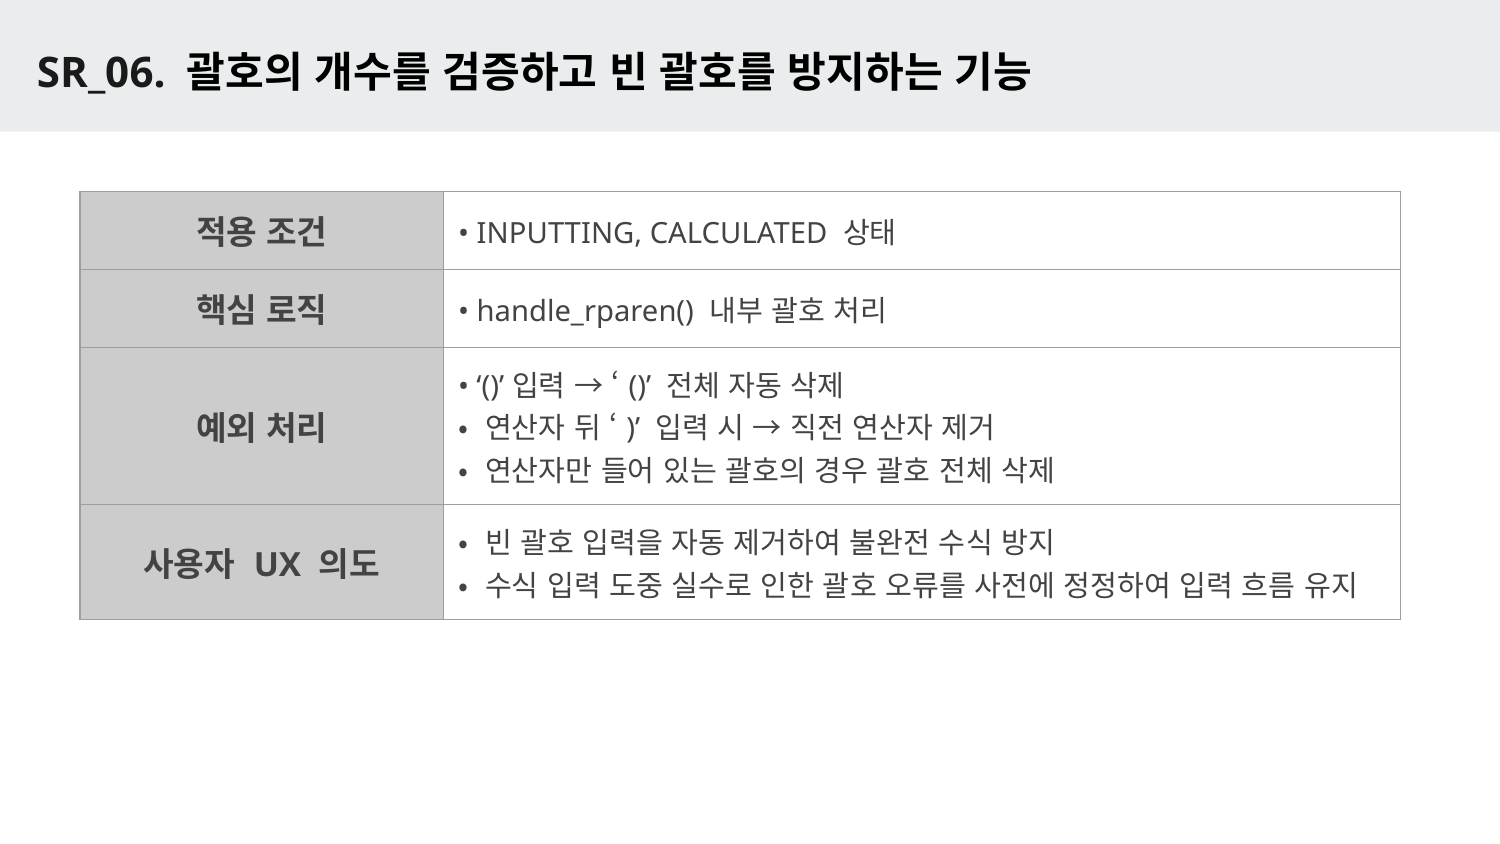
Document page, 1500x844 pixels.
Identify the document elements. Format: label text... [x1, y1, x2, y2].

table_cell 핵심 로직 [81, 270, 443, 347]
title SR_06. 괄호의 개수를 검증하고 빈 괄호를 방지하는 기능 [21, 27, 1284, 116]
table_cell • 빈 괄호 입력을 자동 제거하여 불완전 수식 방지 • 수식 입력 도중 실수로 인한 괄호 오류를 사전에 정정하여 입력 흐름 유지 [444, 505, 1400, 619]
table_cell • handle_rparen() 내부 괄호 처리 [444, 270, 1400, 347]
table_cell 사용자 UX 의도 [81, 505, 443, 619]
table_cell 예외 처리 [81, 348, 443, 504]
table_header • INPUTTING, CALCULATED 상태 [444, 192, 1400, 269]
table_header 적용 조건 [81, 192, 443, 269]
table_cell • ‘()’입력 → ‘()’ 전체 자동 삭제 • 연산자 뒤 ‘)’ 입력 시 → 직전 연산자 제거 • 연산자만 들어 있는 괄호의 경우 괄호 전체 삭제 [444, 348, 1400, 504]
